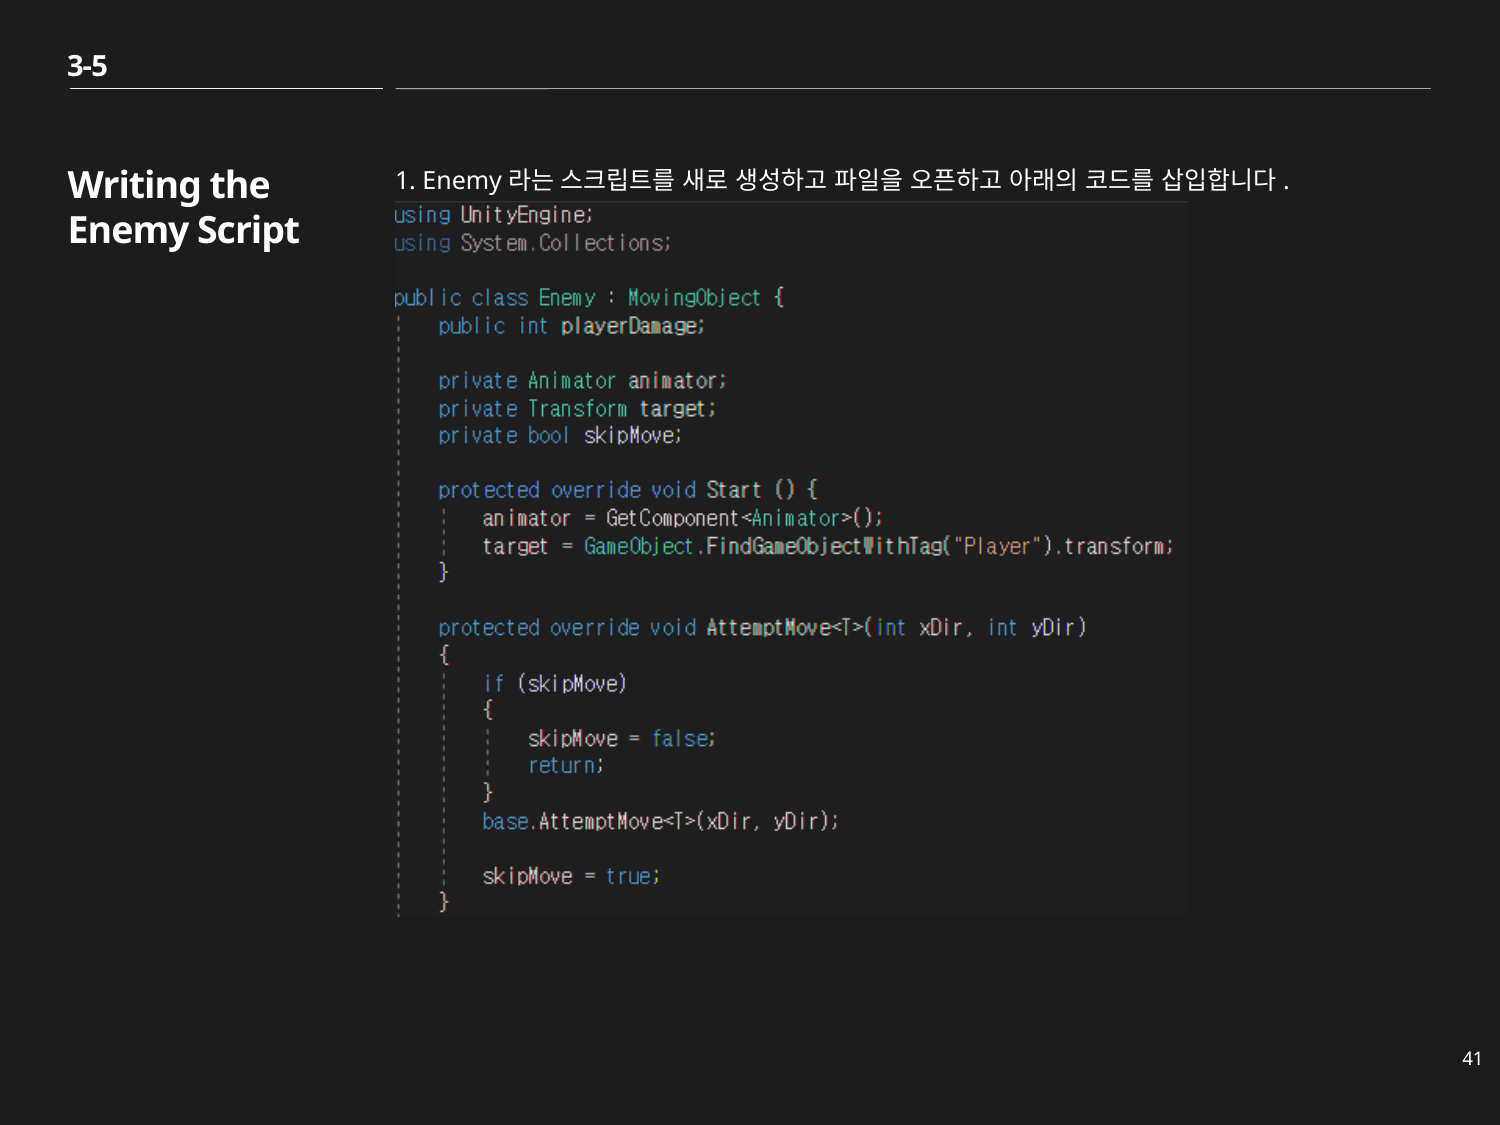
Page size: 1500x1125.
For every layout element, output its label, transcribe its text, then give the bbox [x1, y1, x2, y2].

text_box 41 [1377, 1039, 1499, 1080]
title Writing the Enemy Script [52, 153, 384, 395]
picture [395, 200, 1188, 918]
text_box 3-5 [52, 39, 123, 90]
text_box 1. Enemy라는 스크립트를 새로 생성하고 파일을 오픈하고 아래의 코드를 삽입합니다. [380, 157, 1305, 202]
